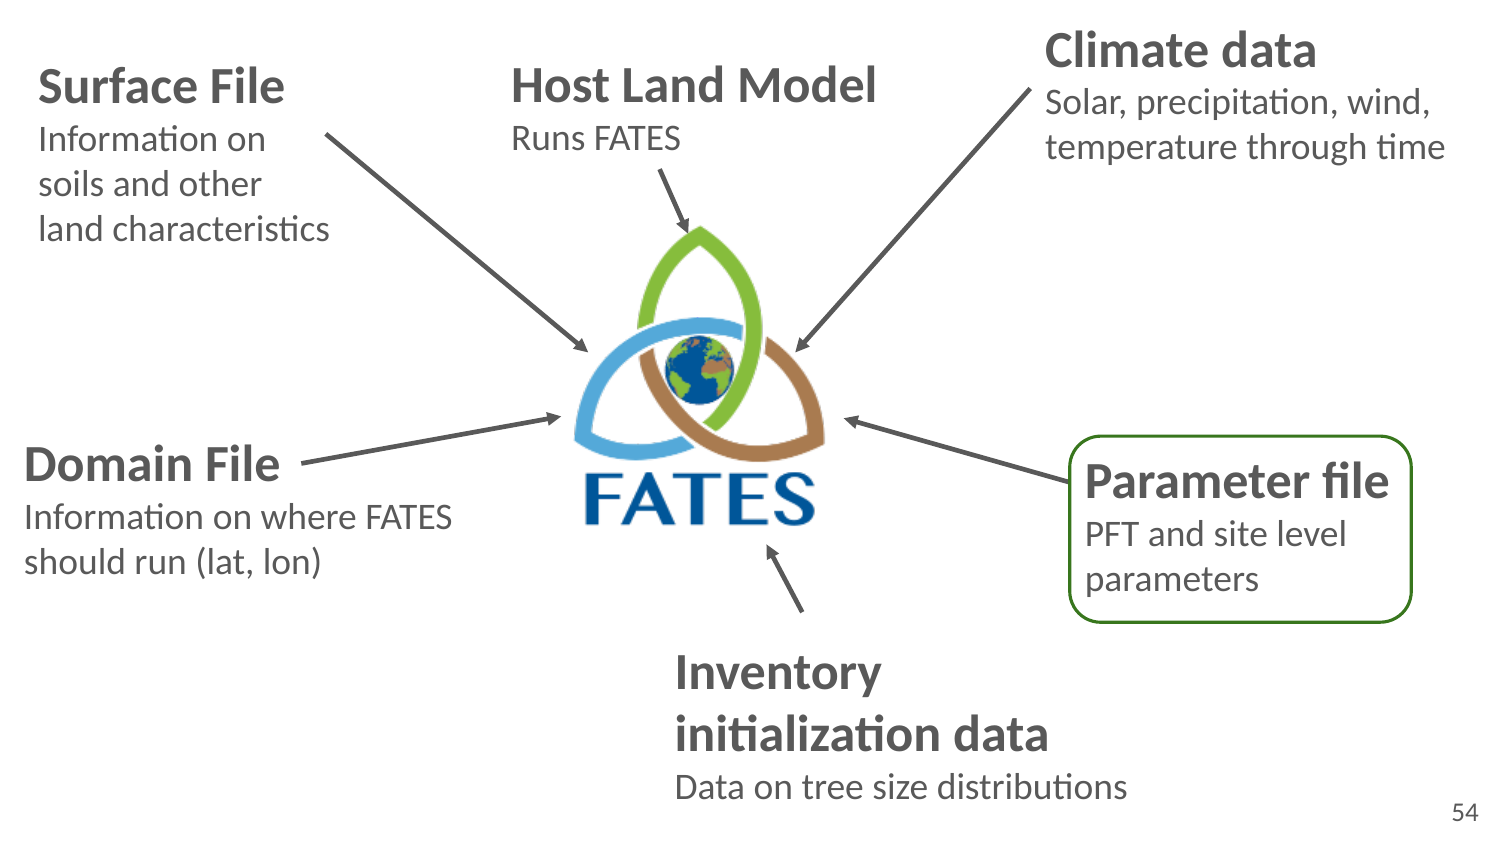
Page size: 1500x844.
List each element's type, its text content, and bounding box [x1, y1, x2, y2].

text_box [766, 544, 803, 613]
text_box Domain File Information on where FATES should run (lat, lon) [8, 414, 471, 592]
picture [562, 217, 840, 535]
slide_number 54 [1403, 779, 1494, 844]
text_box Surface File Information on soils and other land characteristics [23, 35, 347, 317]
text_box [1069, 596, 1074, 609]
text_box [301, 416, 562, 464]
text_box Host Land Model Runs FATES [496, 35, 907, 213]
text_box Inventory initialization data Data on tree size distributions [659, 622, 1166, 800]
text_box Climate data Solar, precipitation, wind, temperature through time [1030, 0, 1492, 177]
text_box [325, 133, 589, 353]
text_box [659, 168, 689, 234]
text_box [794, 88, 1031, 353]
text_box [843, 417, 1070, 483]
text_box [1069, 436, 1412, 623]
text_box Parameter file PFT and site level parameters [1075, 431, 1481, 609]
